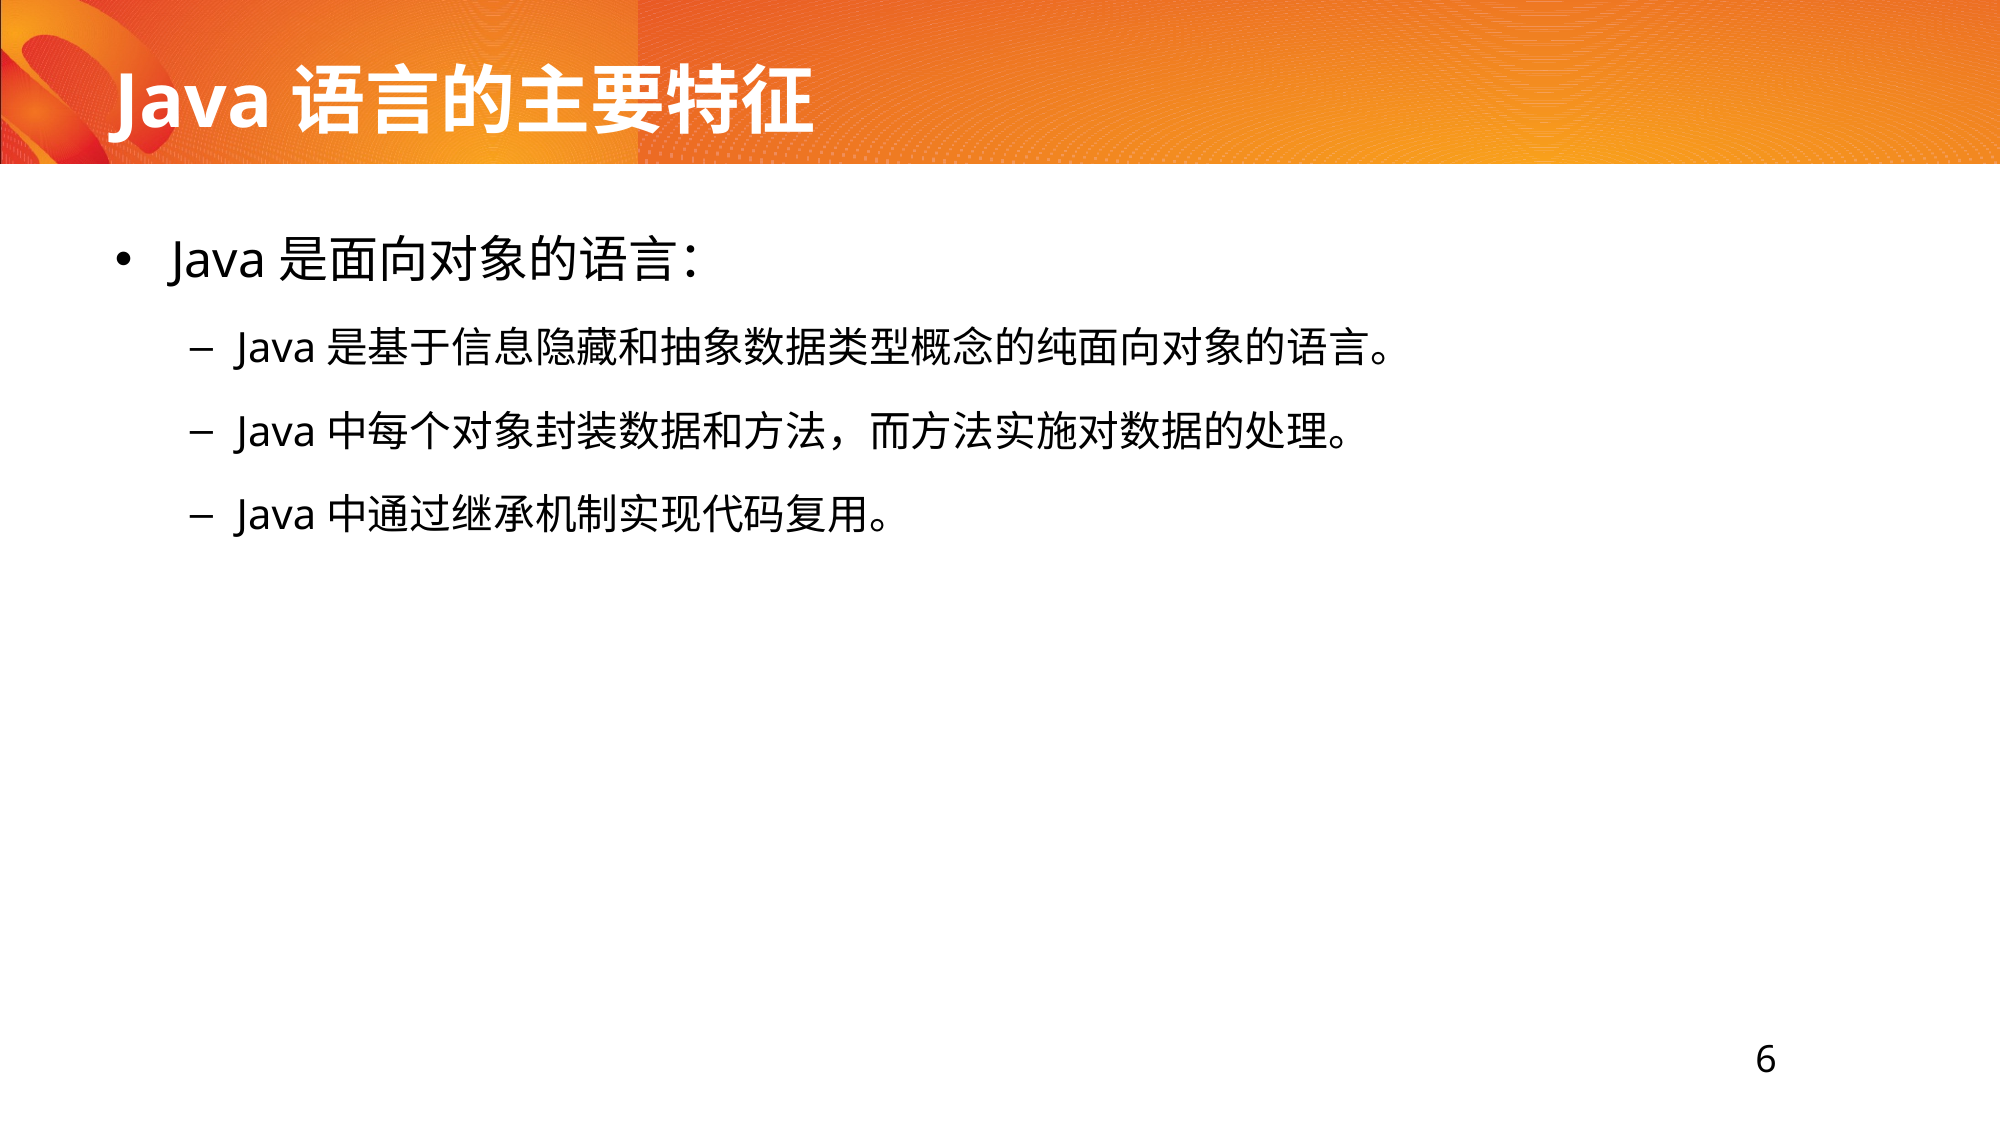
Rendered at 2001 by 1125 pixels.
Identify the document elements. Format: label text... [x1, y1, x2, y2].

title Java语言的主要特征 [99, 45, 1900, 167]
picture [0, 0, 2000, 164]
list Java是面向对象的语言： Java是基于信息隐藏和抽象数据类型概念的纯面向对象的语言。 Java中每个对象封装数据和方法，而方法实施对数据的处理。 Java中通过继承机制实现代码复用。 [99, 190, 1900, 1005]
